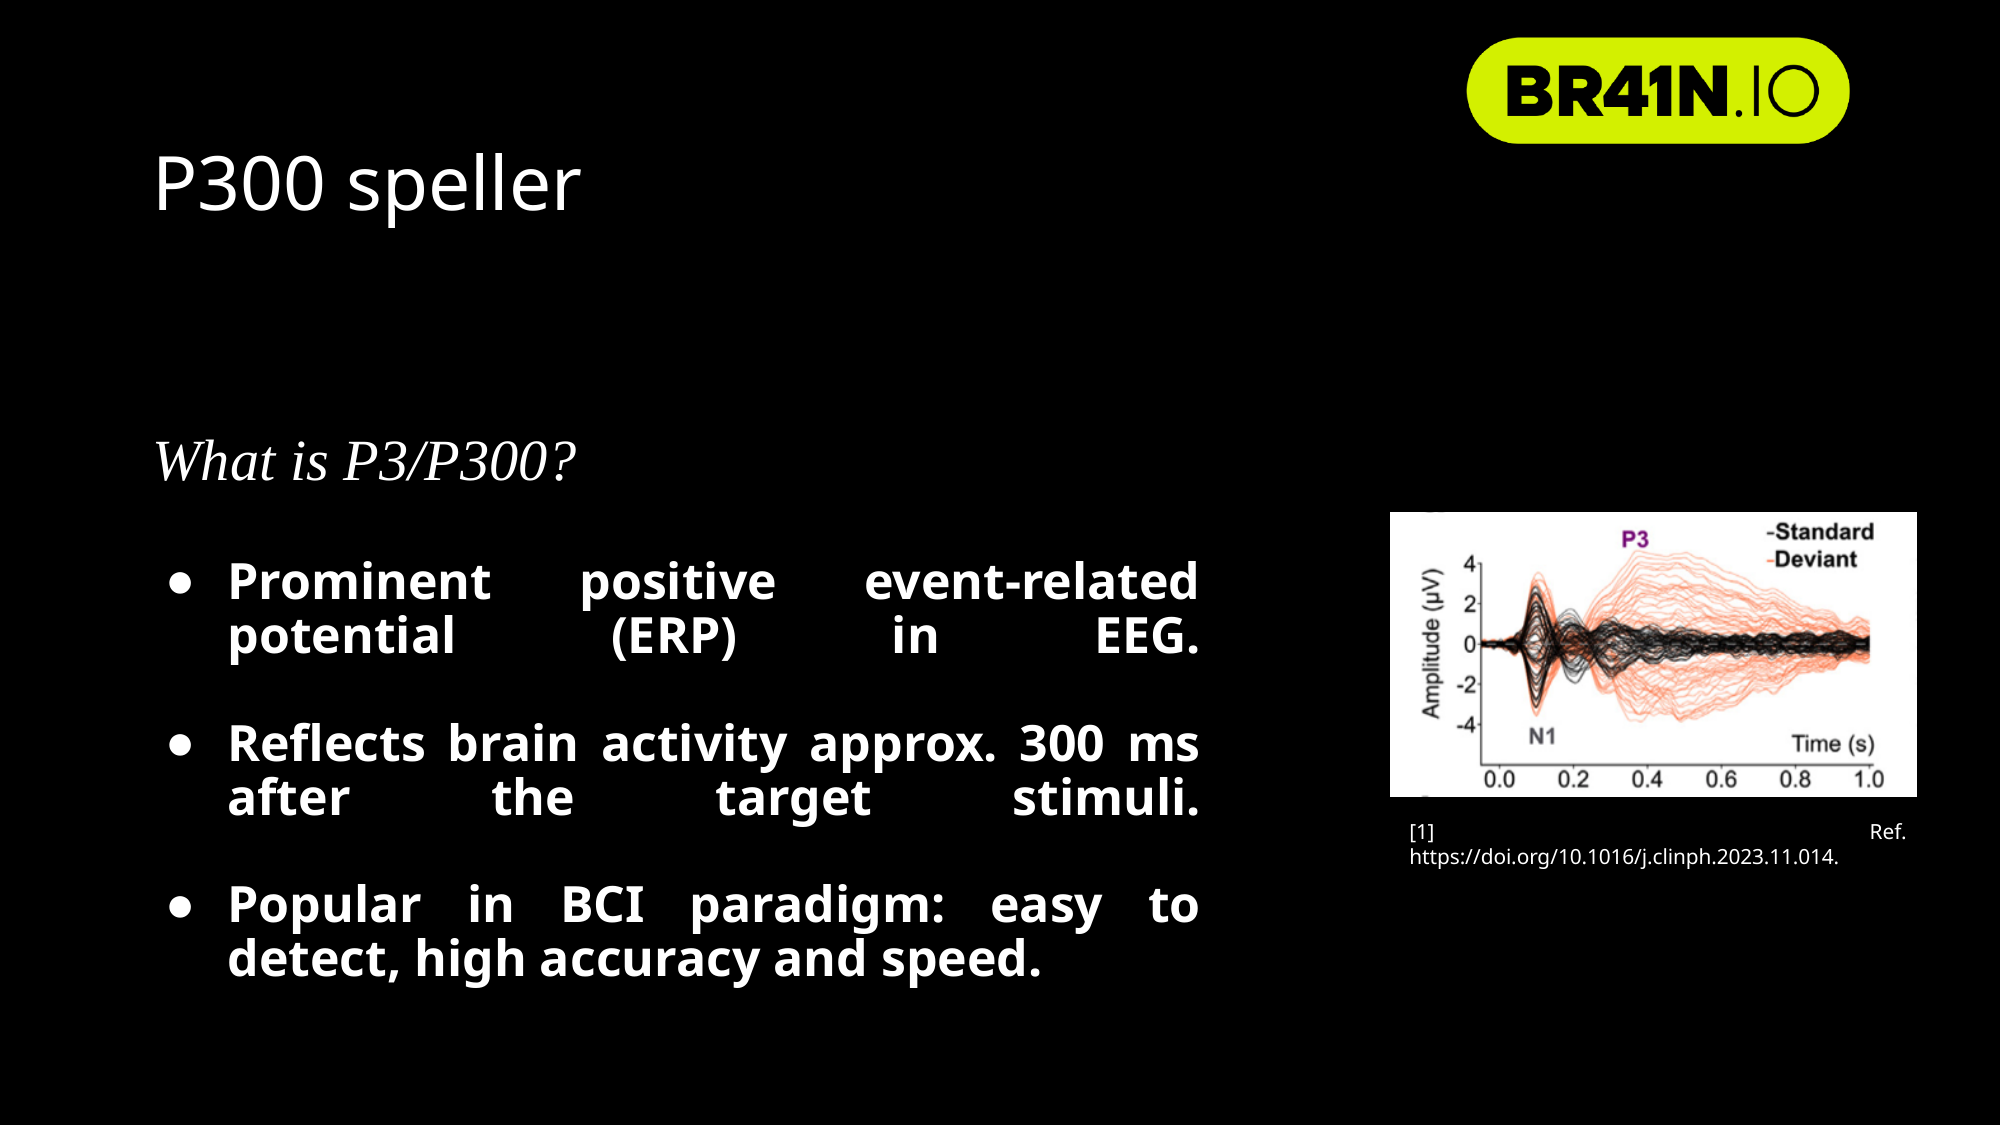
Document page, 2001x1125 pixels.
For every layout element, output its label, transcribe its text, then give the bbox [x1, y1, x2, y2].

picture [1465, 37, 1850, 144]
title P300 speller [137, 77, 1863, 295]
text_box [1] Ref. https://doi.org/10.1016/j.clinph.2023.11.014. [1394, 803, 1922, 884]
list What is P3/P300? Prominent positive event-related potential (ERP) in EEG. Reflects brain activity approx. 300 ms after the target stimuli. Popular in BCI paradigm: easy to detect, high accuracy and speed. [137, 422, 1217, 1014]
picture [1389, 512, 1918, 797]
